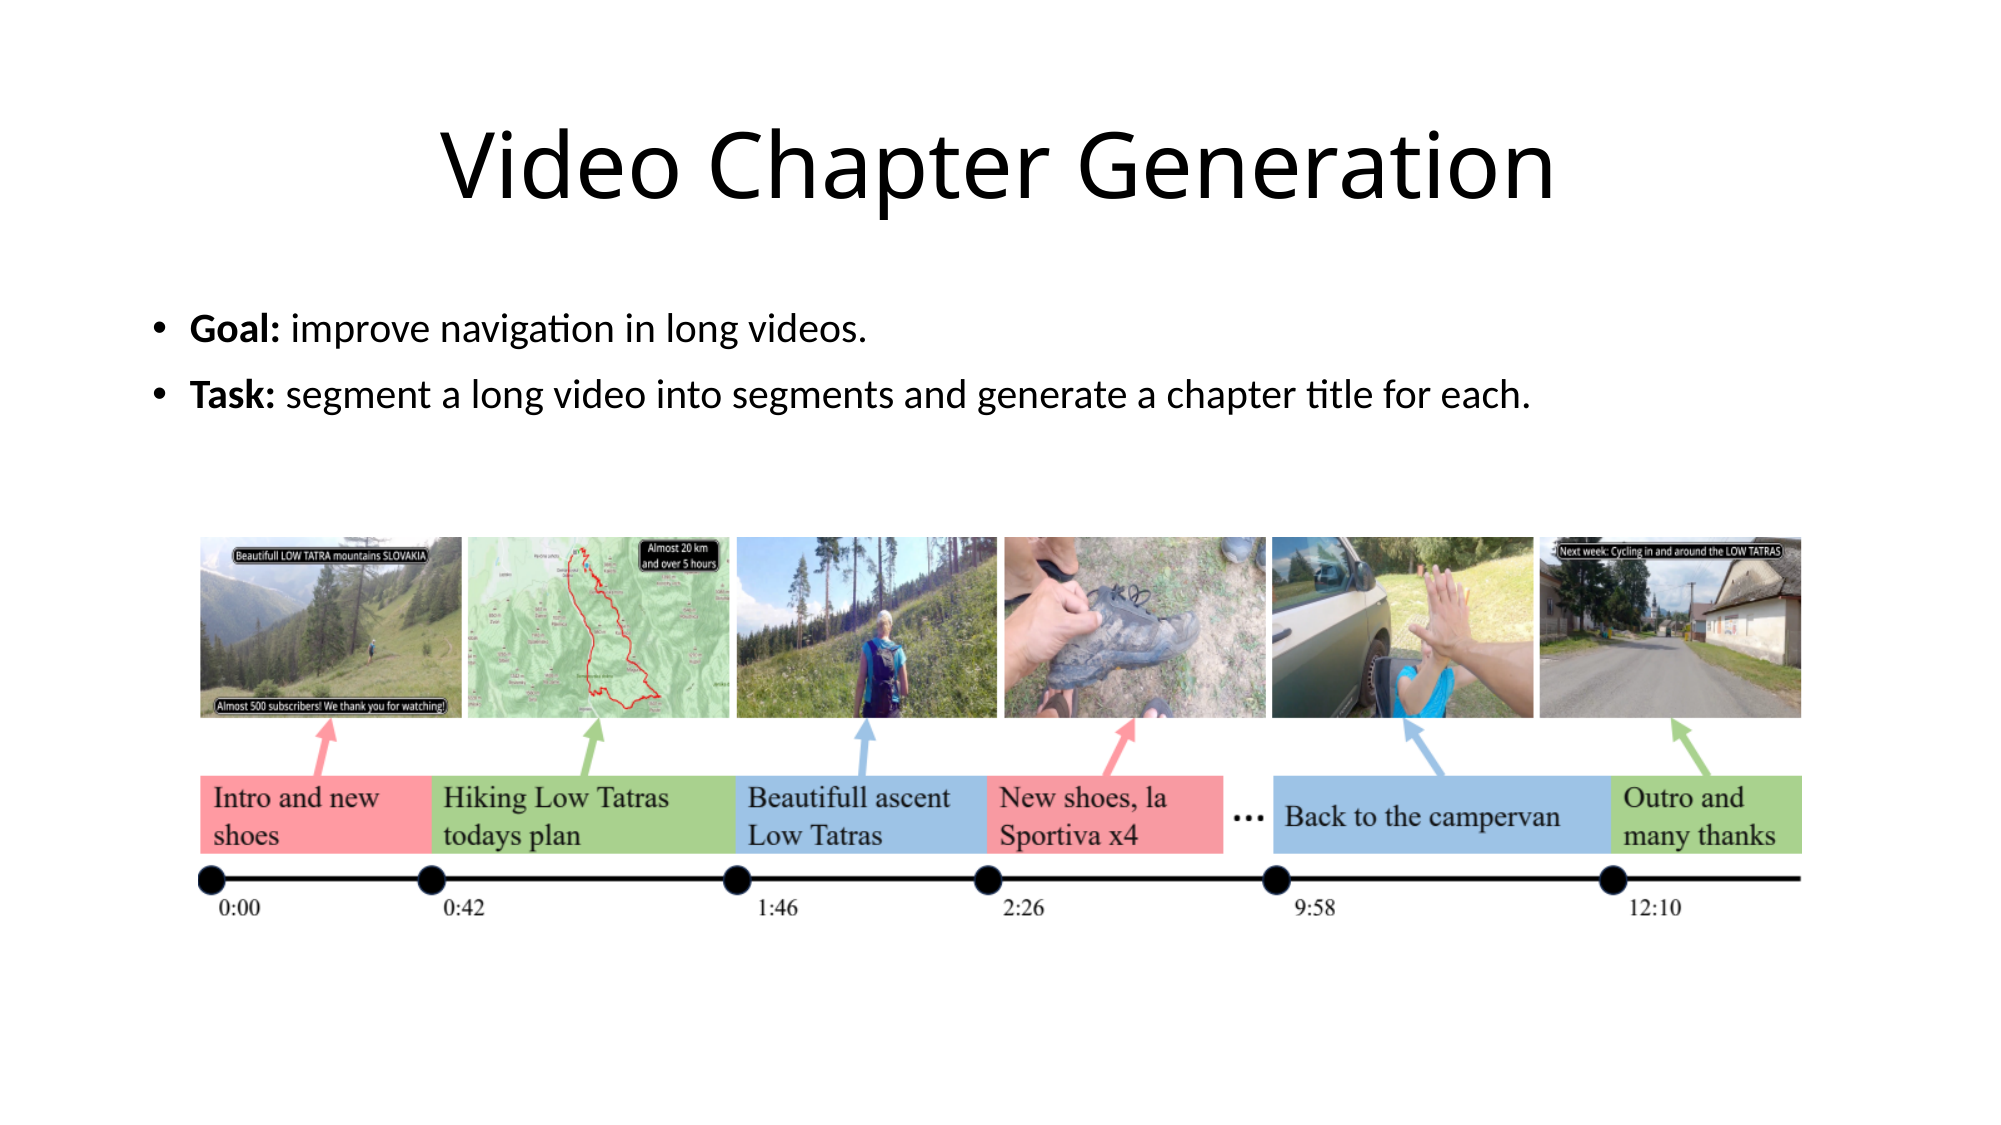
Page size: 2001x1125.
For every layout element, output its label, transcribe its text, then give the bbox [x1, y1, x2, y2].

title Video Chapter Generation [137, 59, 1863, 278]
picture [198, 537, 1802, 916]
list Goal: improve navigation in long videos. Task: segment a long video into segments and generate a chapter title for each. [137, 299, 1863, 445]
